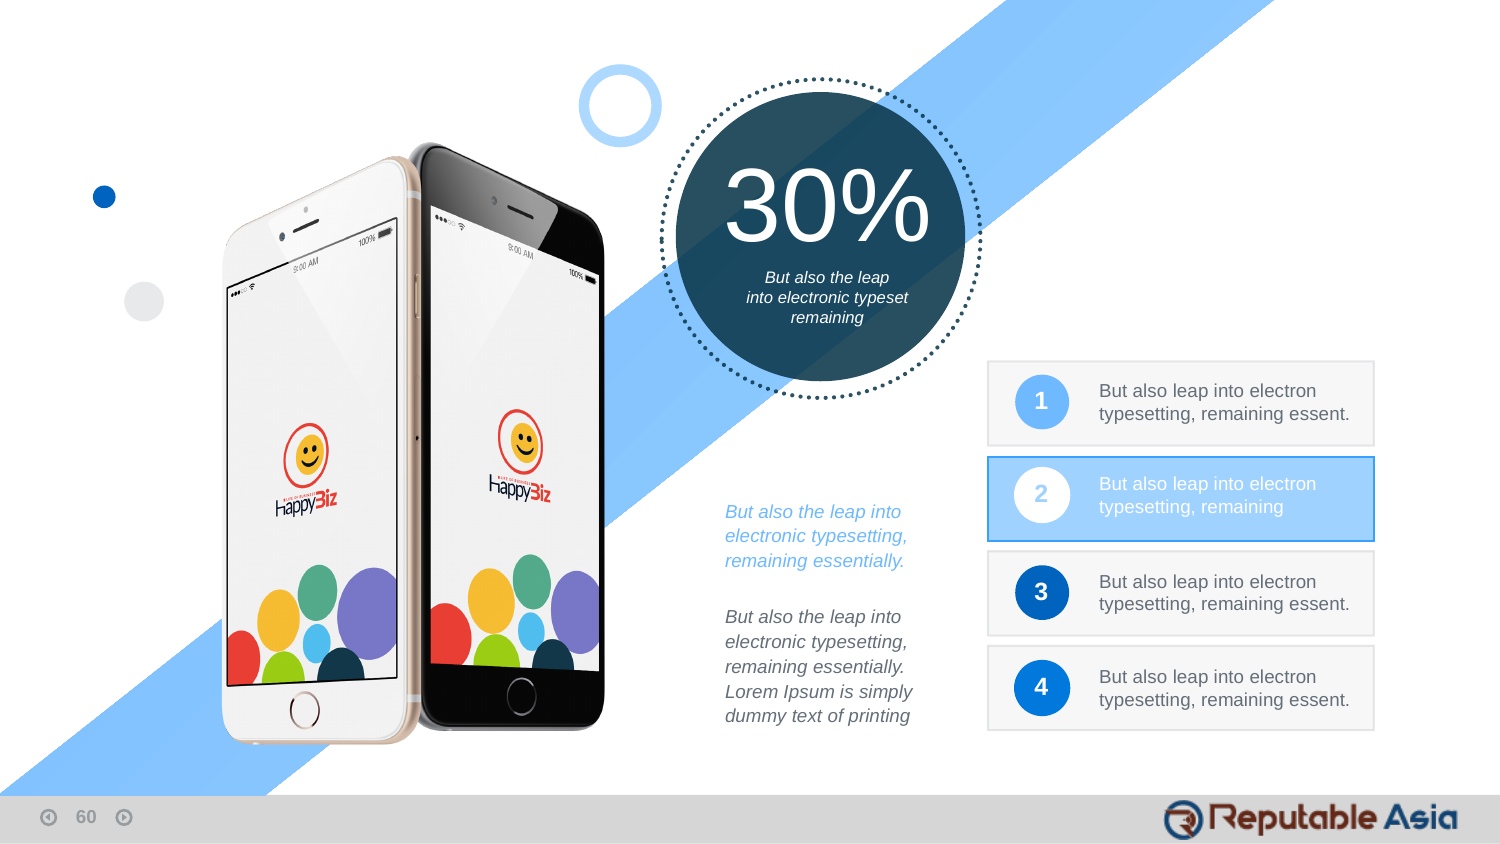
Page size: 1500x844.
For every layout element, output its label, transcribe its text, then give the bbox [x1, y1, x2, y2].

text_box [661, 78, 981, 399]
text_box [998, 559, 1359, 629]
text_box [629, 276, 760, 509]
picture [1162, 799, 1459, 840]
text_box [987, 645, 1374, 731]
text_box [909, 0, 1274, 227]
text_box [0, 639, 311, 796]
text_box [92, 185, 116, 209]
slide_number 60 [53, 797, 120, 829]
text_box [987, 456, 1374, 542]
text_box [998, 654, 1359, 725]
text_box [998, 368, 1359, 439]
picture [201, 137, 625, 750]
text_box [987, 361, 1374, 446]
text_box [998, 461, 1359, 532]
text_box [583, 69, 656, 142]
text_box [724, 493, 930, 732]
text_box [124, 281, 165, 322]
text_box [987, 551, 1374, 636]
